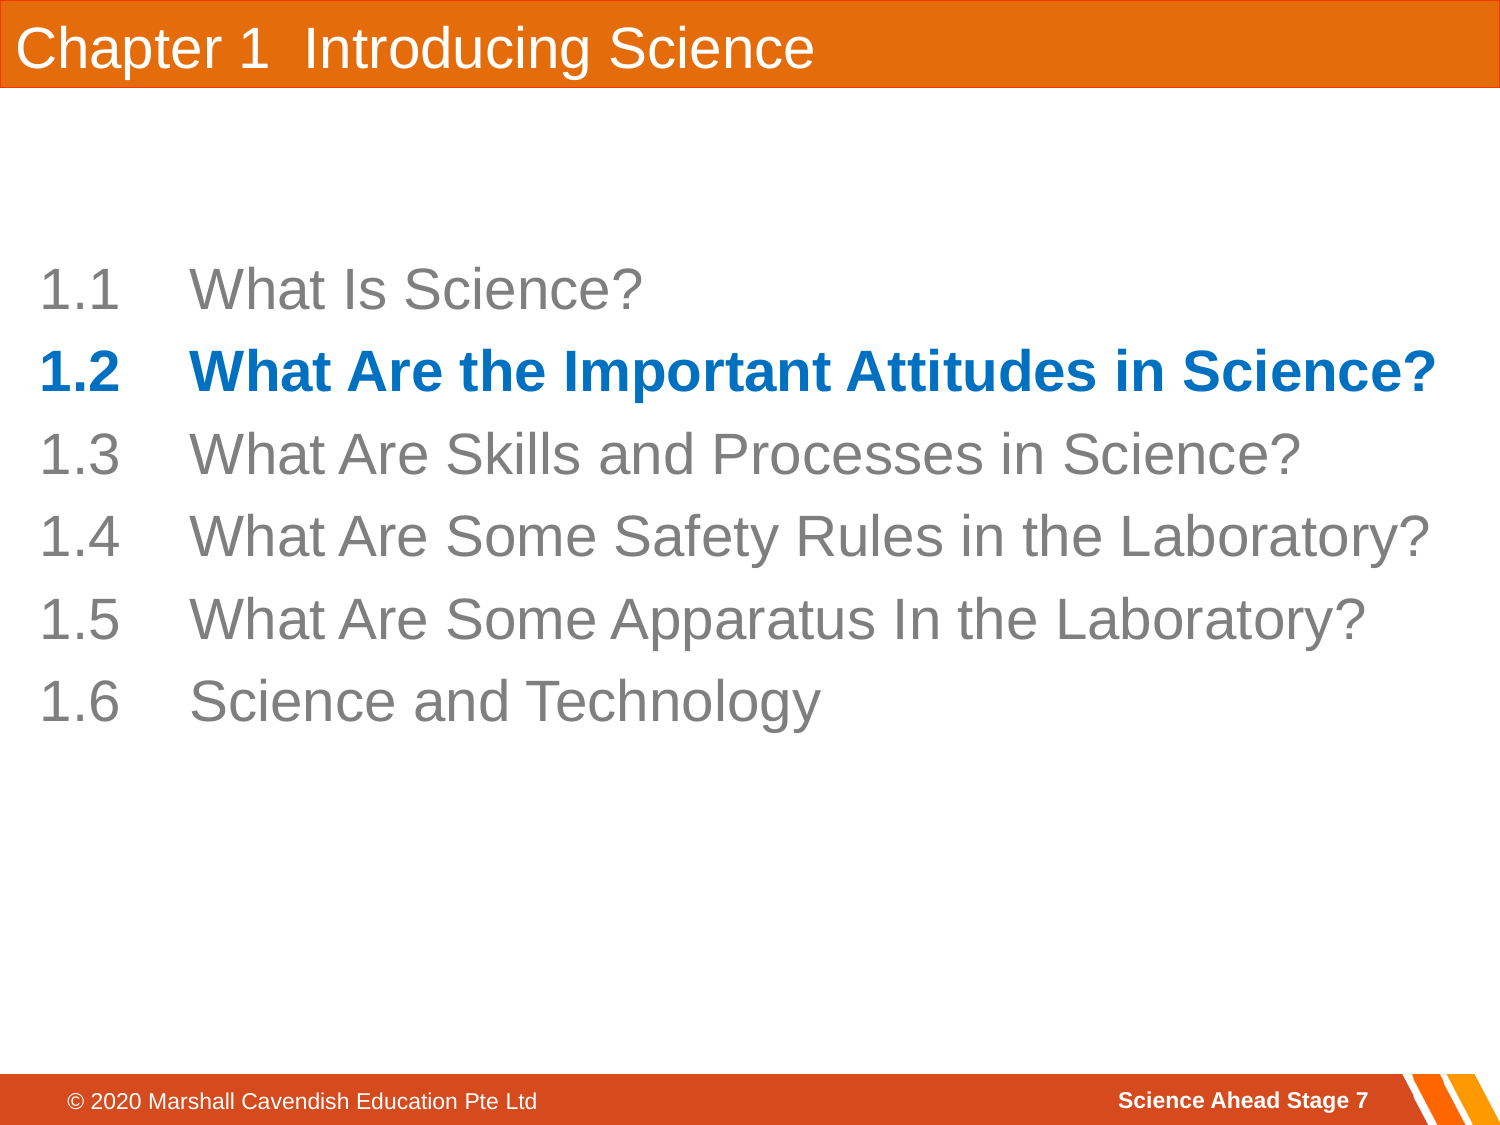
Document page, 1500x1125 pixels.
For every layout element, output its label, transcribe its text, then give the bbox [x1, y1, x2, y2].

list 1.1 What Is Science? 1.2 What Are the Important Attitudes in Science? 1.3 What Are Skills and Processes in Science? 1.4 What Are Some Safety Rules in the Laboratory? 1.5 What Are Some Apparatus In the Laboratory? 1.6 Science and Technology [25, 243, 1500, 986]
footer Science Ahead Stage 7 [937, 1075, 1384, 1124]
text_box Chapter 1 Introducing Science [0, 0, 1500, 91]
picture [0, 1074, 1500, 1125]
